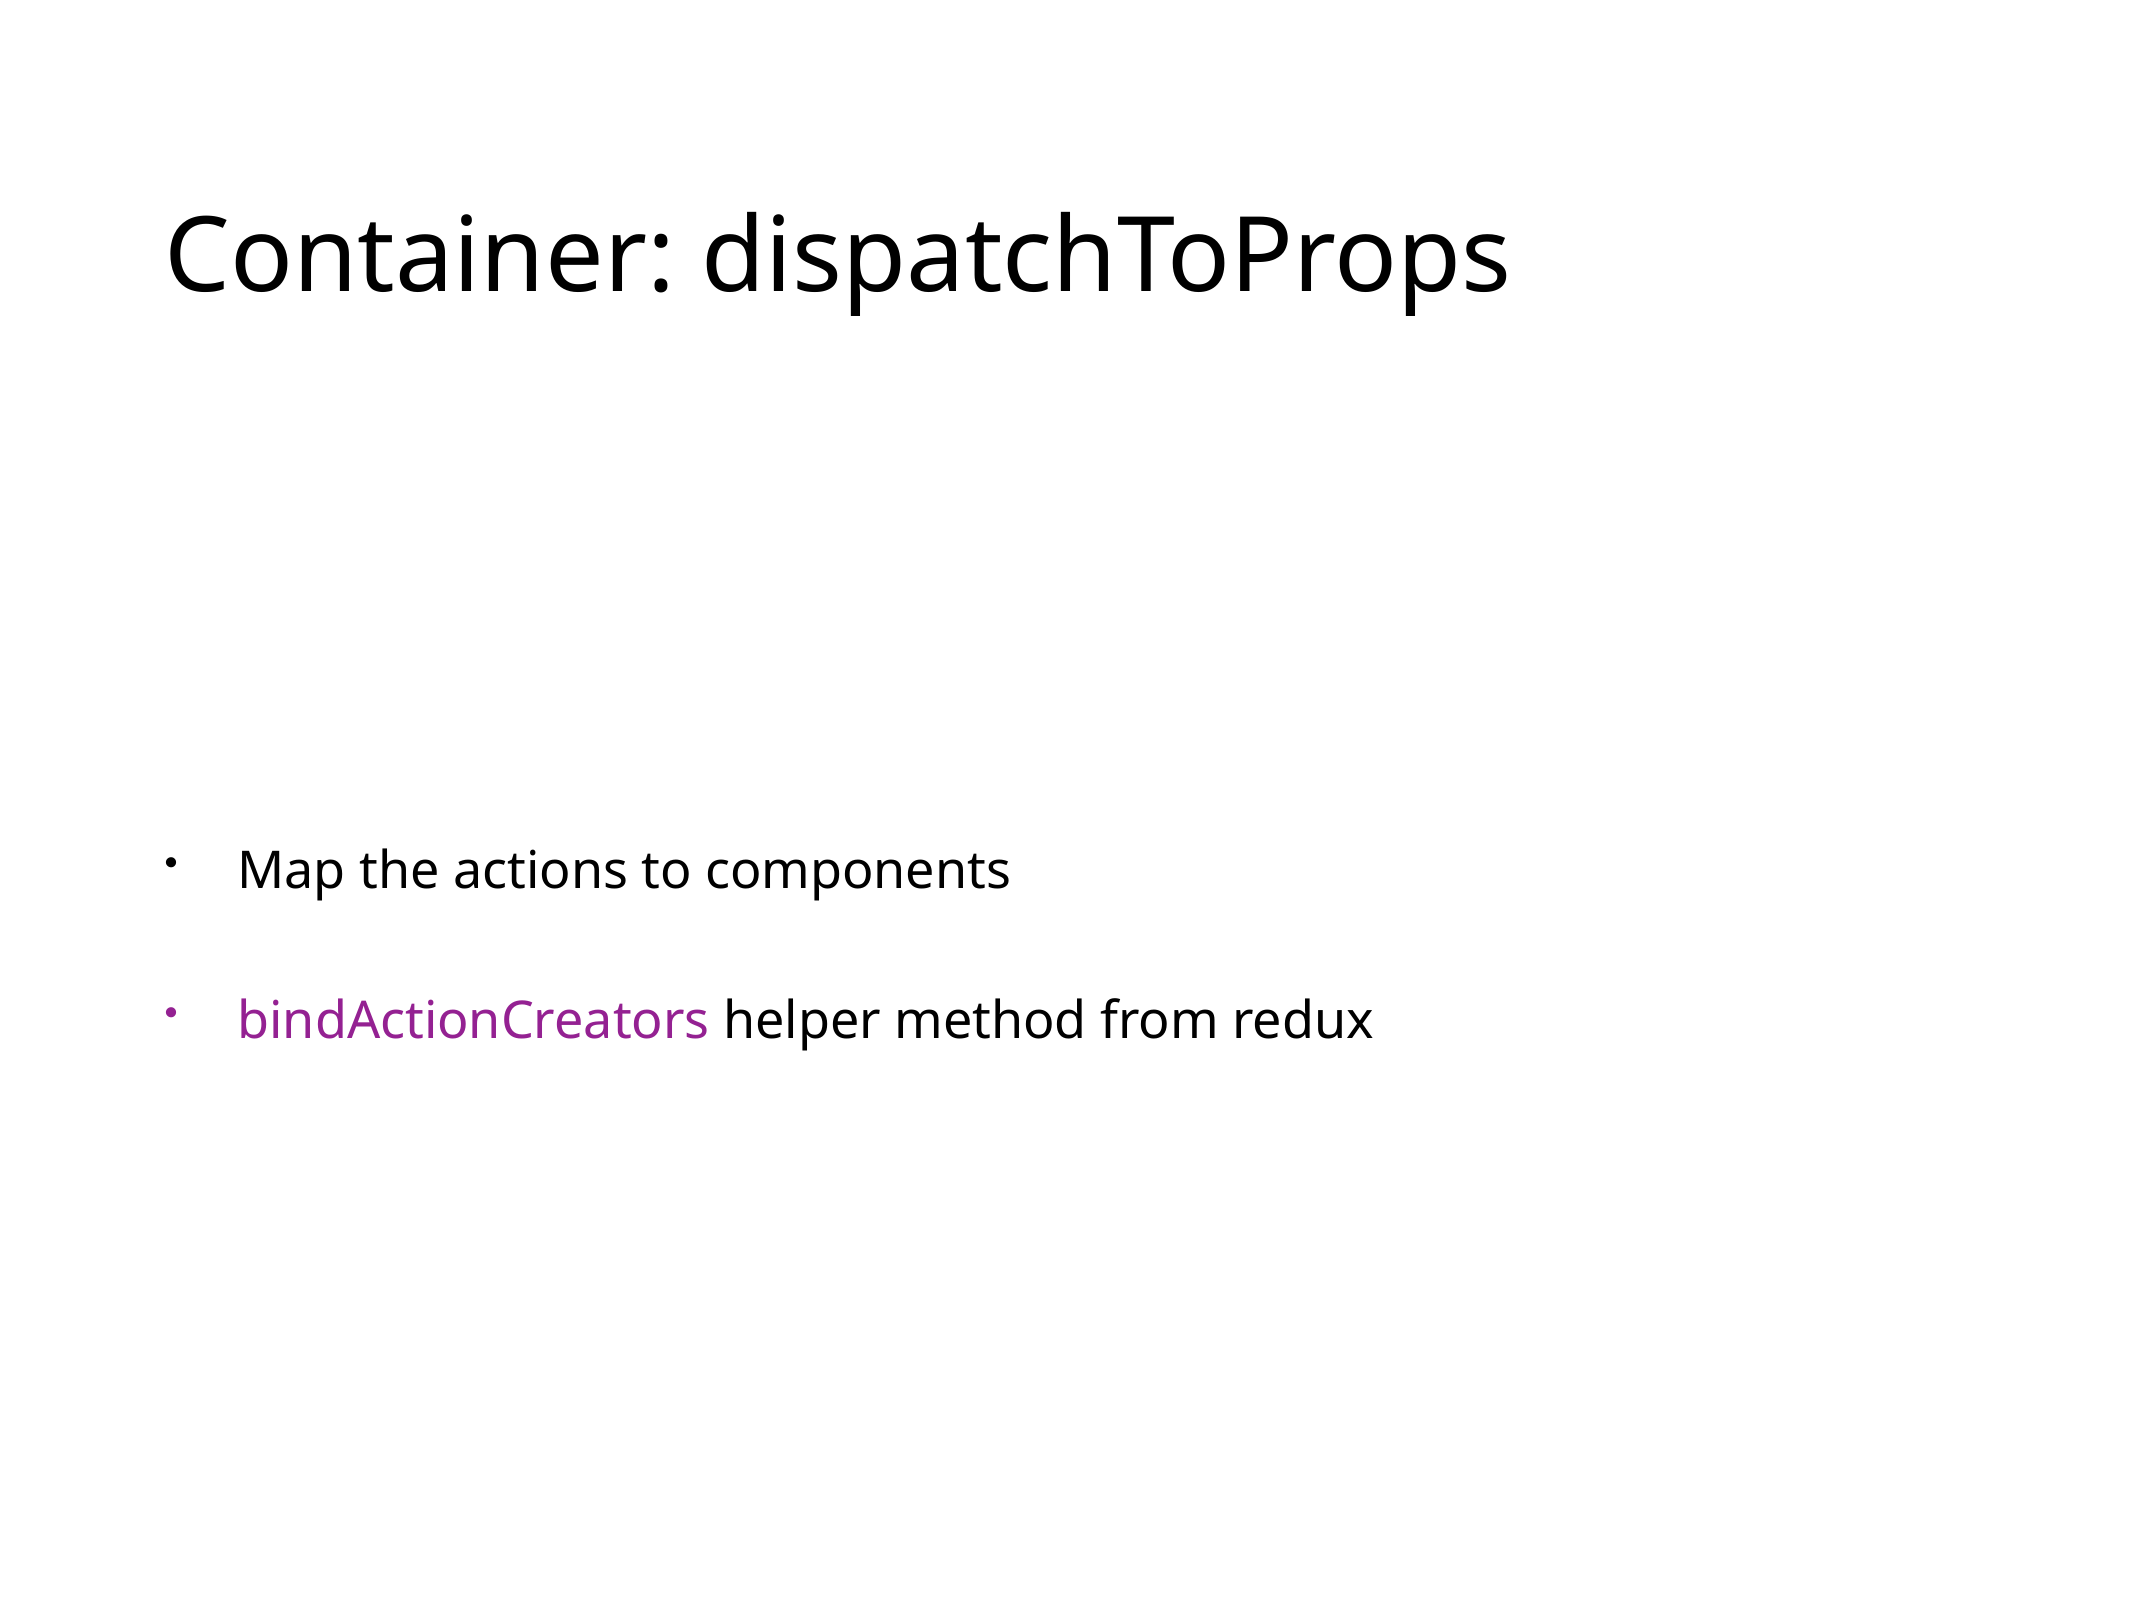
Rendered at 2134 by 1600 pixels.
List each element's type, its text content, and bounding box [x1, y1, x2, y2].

list Map the actions to components bindActionCreators helper method from redux [155, 426, 1978, 1459]
title Container: dispatchToProps [155, 72, 1978, 426]
